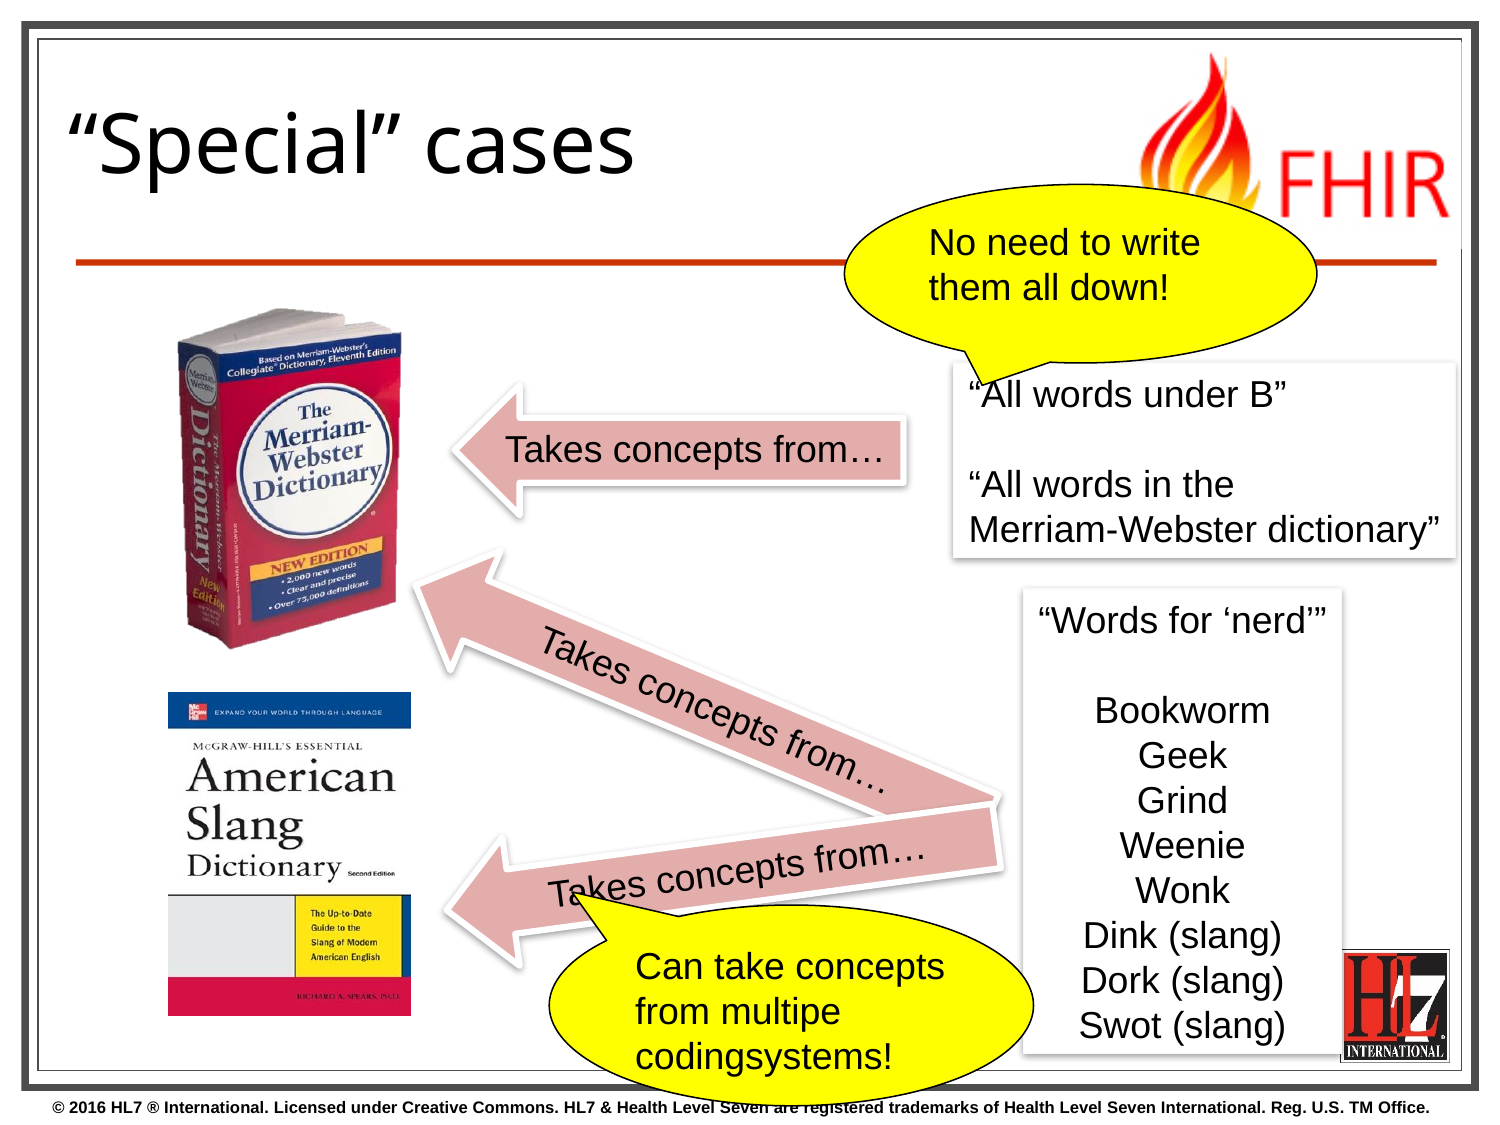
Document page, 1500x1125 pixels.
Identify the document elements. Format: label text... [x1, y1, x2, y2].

picture [1128, 42, 1462, 249]
text_box Can take concepts from multipe codingsystems! [600, 1067, 983, 1106]
text_box No need to write them all down! [844, 184, 1317, 299]
title “Special” cases [53, 54, 1128, 244]
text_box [170, 300, 1459, 659]
picture [1340, 949, 1450, 1063]
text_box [168, 588, 1344, 1059]
